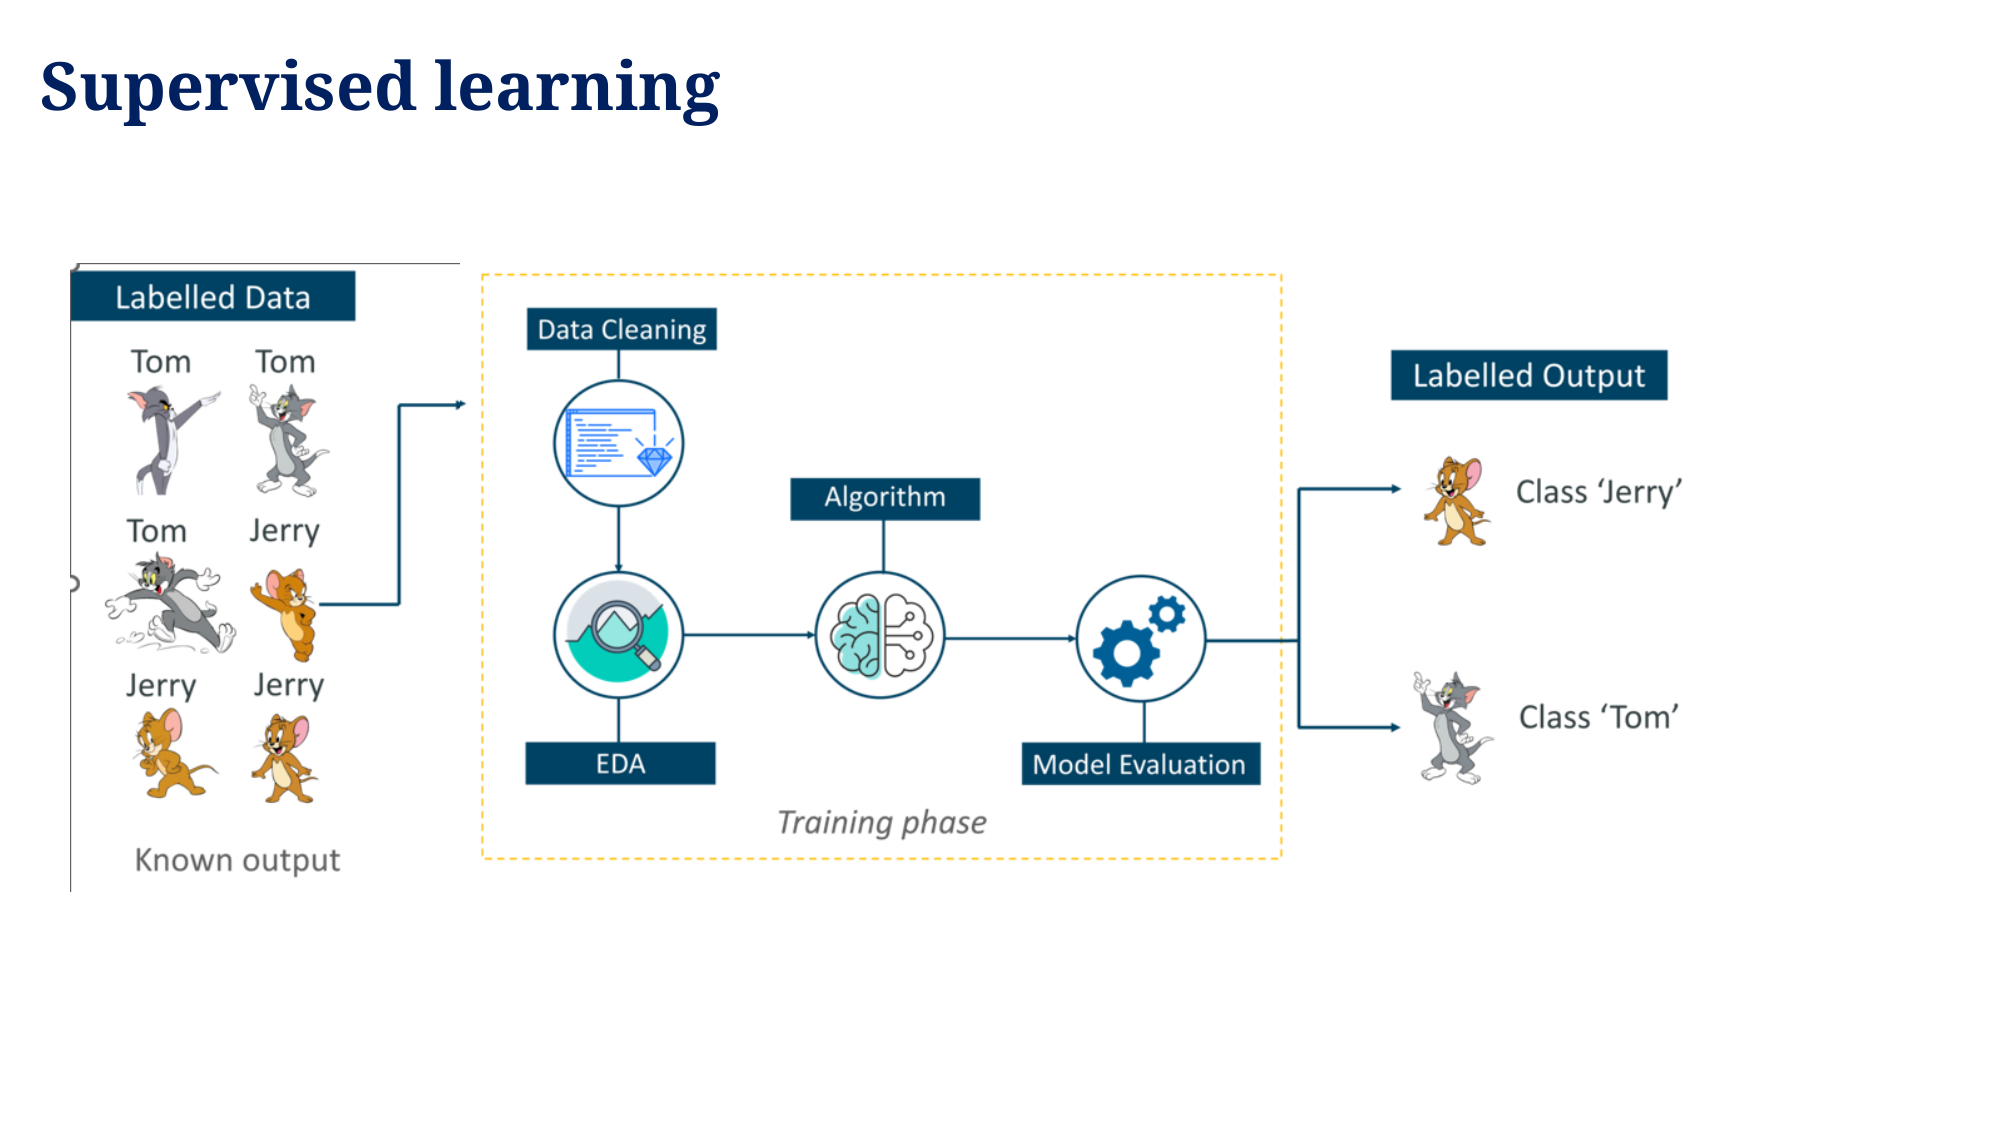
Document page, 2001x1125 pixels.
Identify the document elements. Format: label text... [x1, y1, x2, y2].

text_box Supervised learning [25, 36, 1026, 131]
picture [70, 239, 1699, 898]
